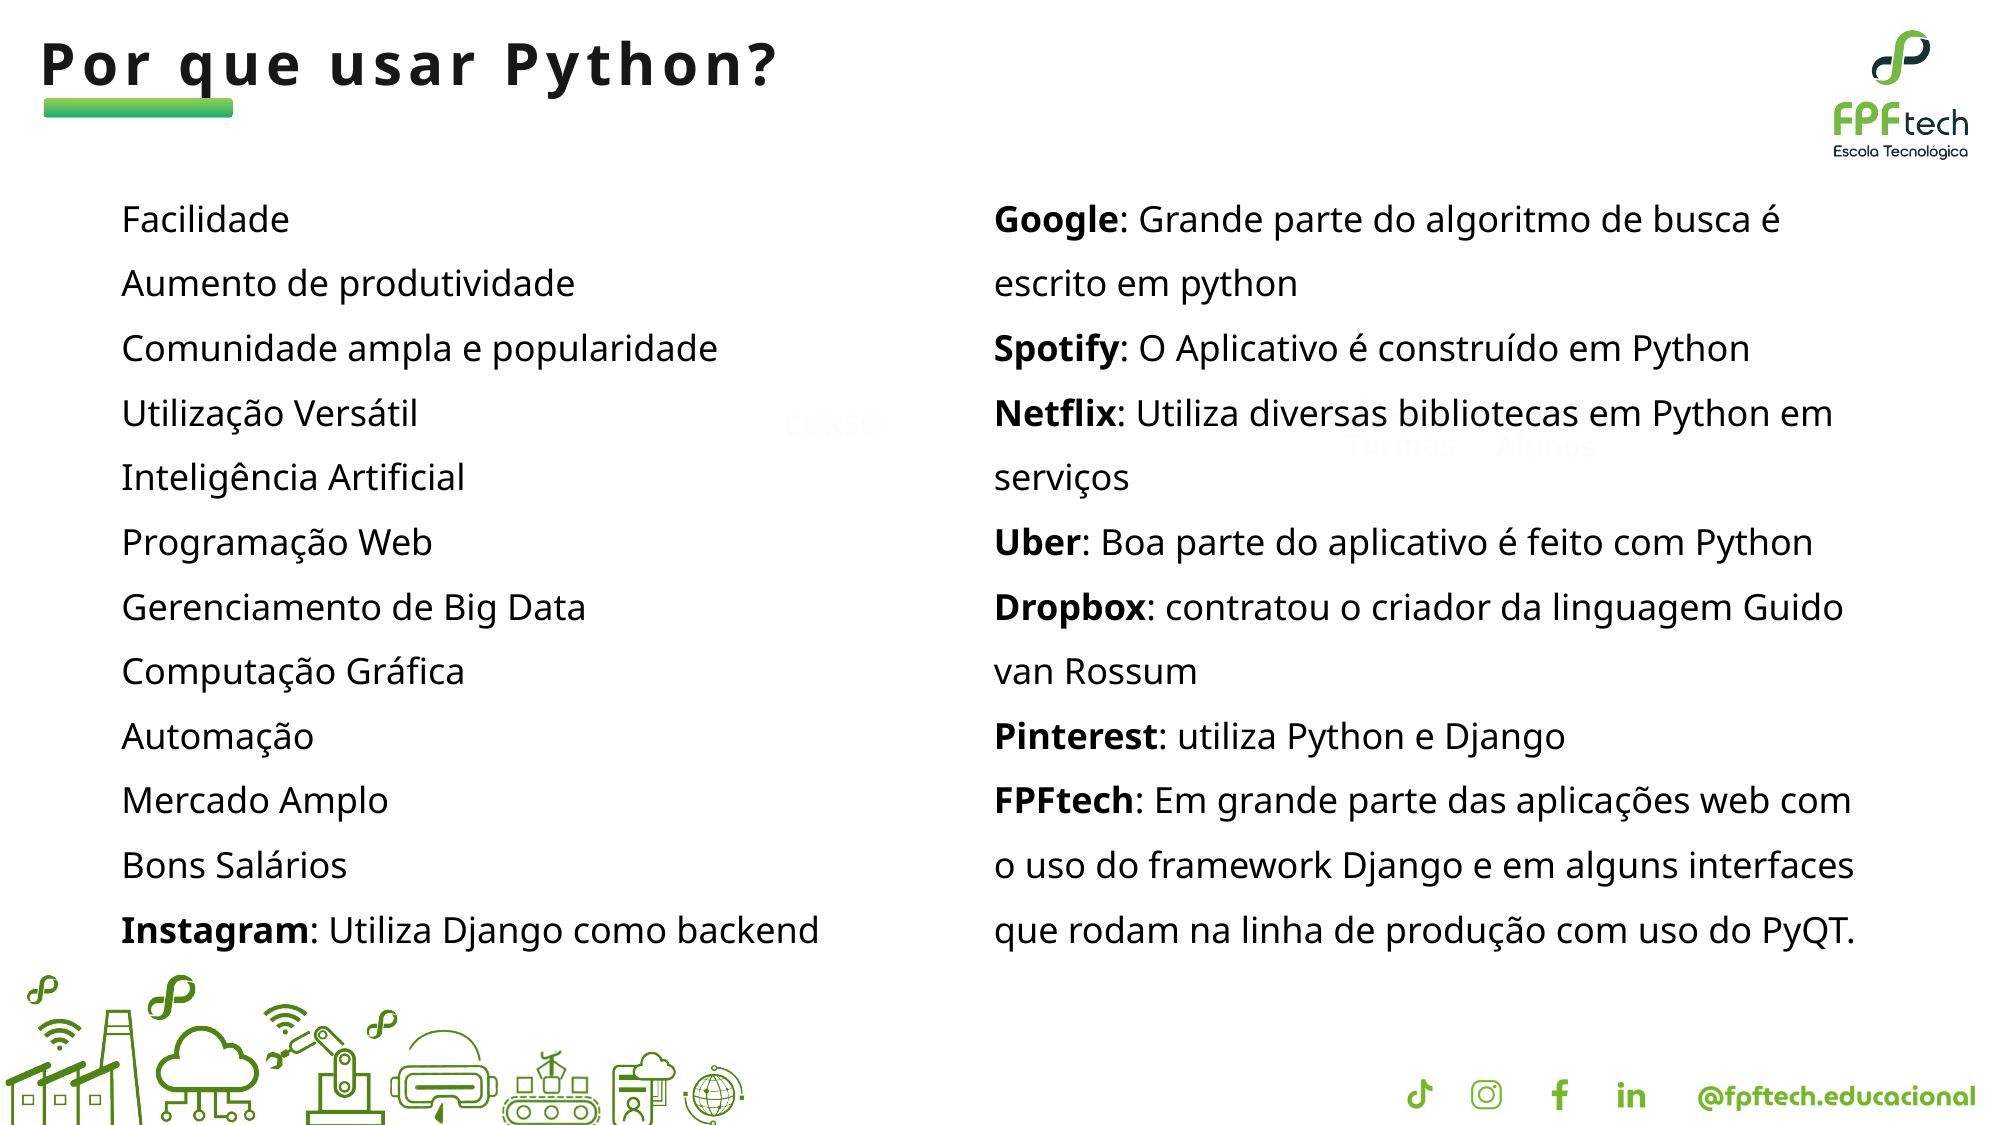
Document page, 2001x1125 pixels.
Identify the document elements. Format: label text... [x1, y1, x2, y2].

picture [0, 929, 750, 1125]
text_box Por que usar Python? [24, 16, 1594, 118]
picture [1834, 30, 1968, 160]
text_box Facilidade Aumento de produtividade Comunidade ampla e popularidade Utilização Versátil Inteligência Artificial Programação Web Gerenciamento de Big Data Computação Gráfica Automação Mercado Amplo Bons Salários Instagram: Utiliza Django como backend Google: Grande parte do algoritmo de busca é escrito em python Spotify: O Aplicativo é construído em Python Netflix: Utiliza diversas bibliotecas em Python em serviços Uber: Boa parte do aplicativo é feito com Python Dropbox: contratou o criador da linguagem Guido van Rossum Pinterest: utiliza Python e Django FPFtech: Em grande parte das aplicações web com o uso do framework Django e em alguns interfaces que rodam na linha de produção com uso do PyQT. [106, 156, 1882, 969]
picture [1396, 1063, 1985, 1125]
text_box [42, 96, 235, 119]
